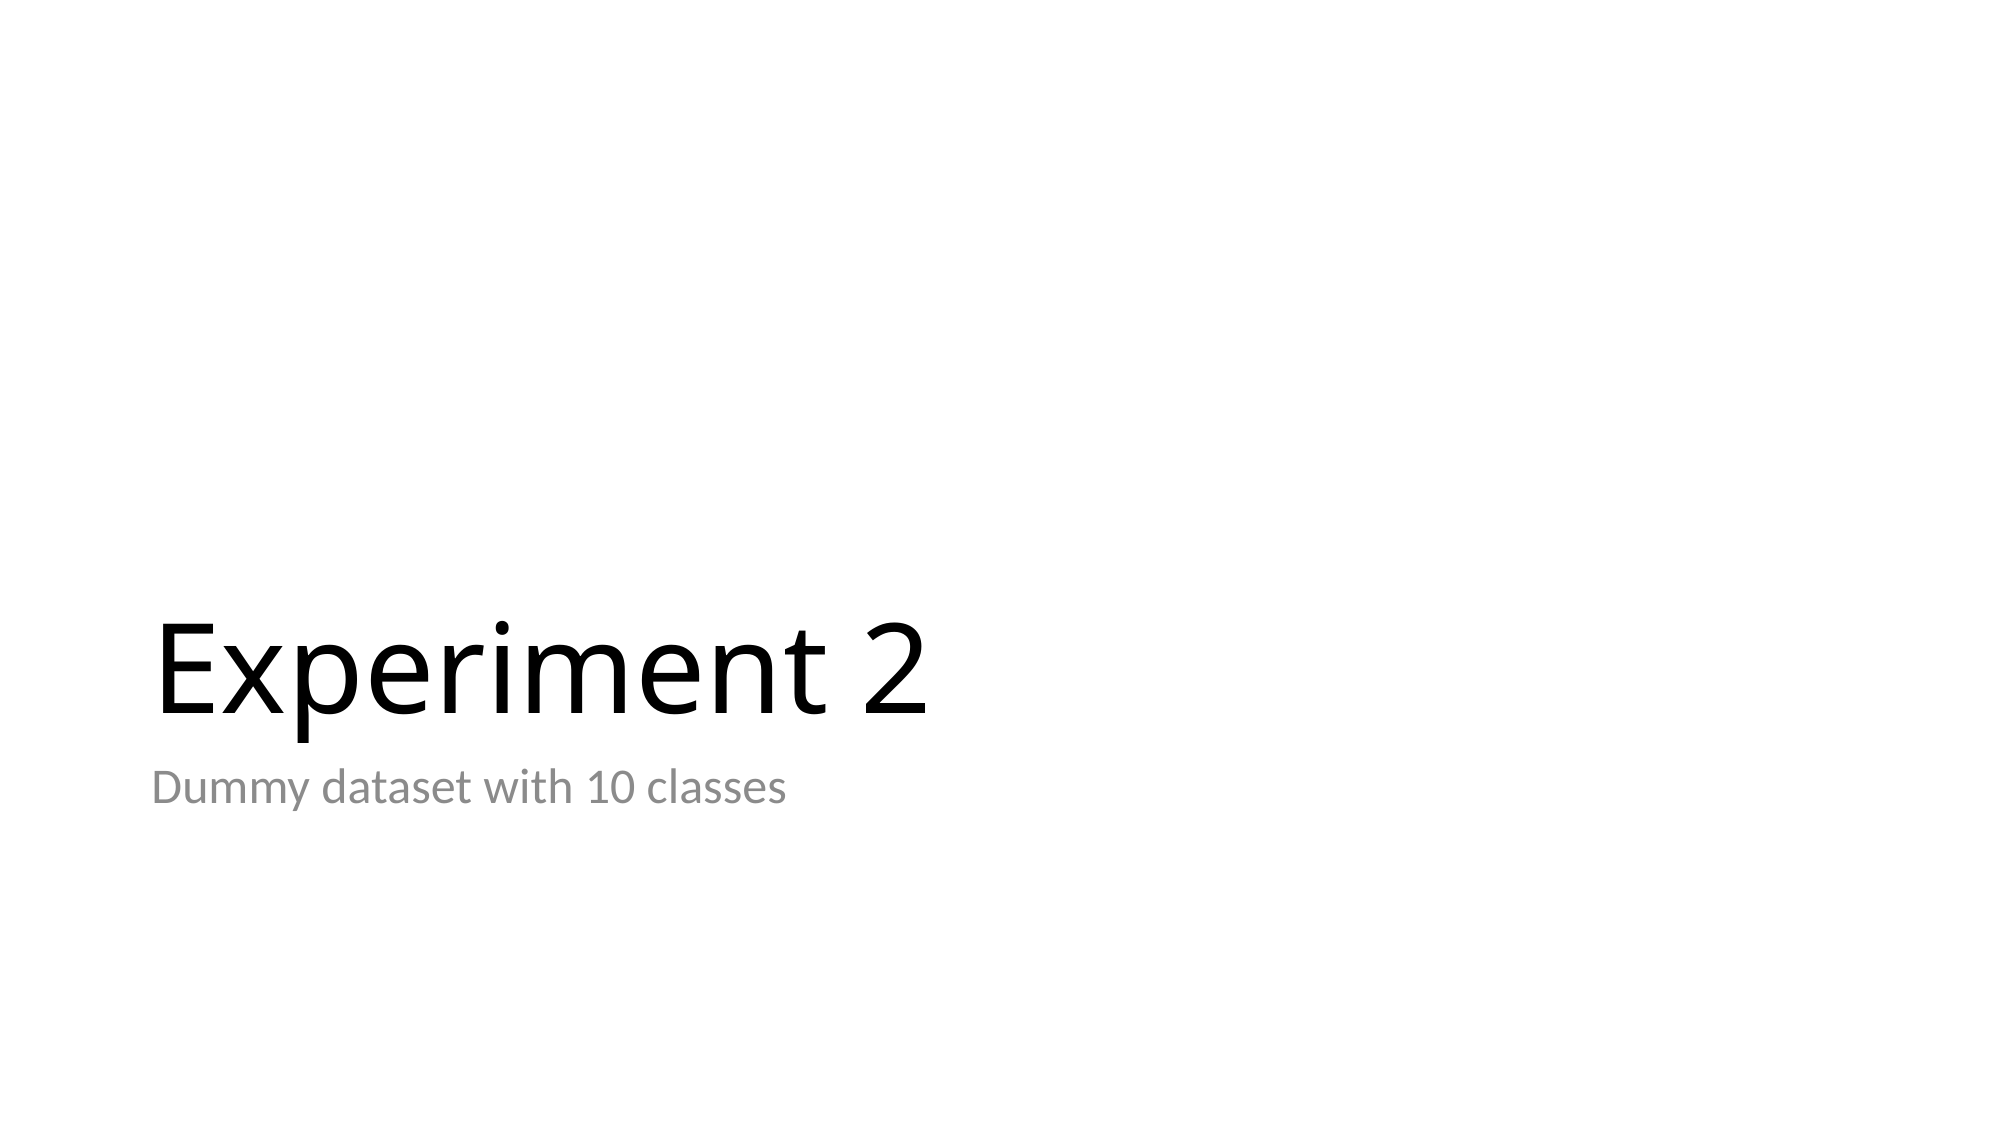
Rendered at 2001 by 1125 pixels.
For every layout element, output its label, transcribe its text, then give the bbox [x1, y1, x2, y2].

list Dummy dataset with 10 classes [136, 752, 1862, 999]
title Experiment 2 [136, 280, 1862, 749]
